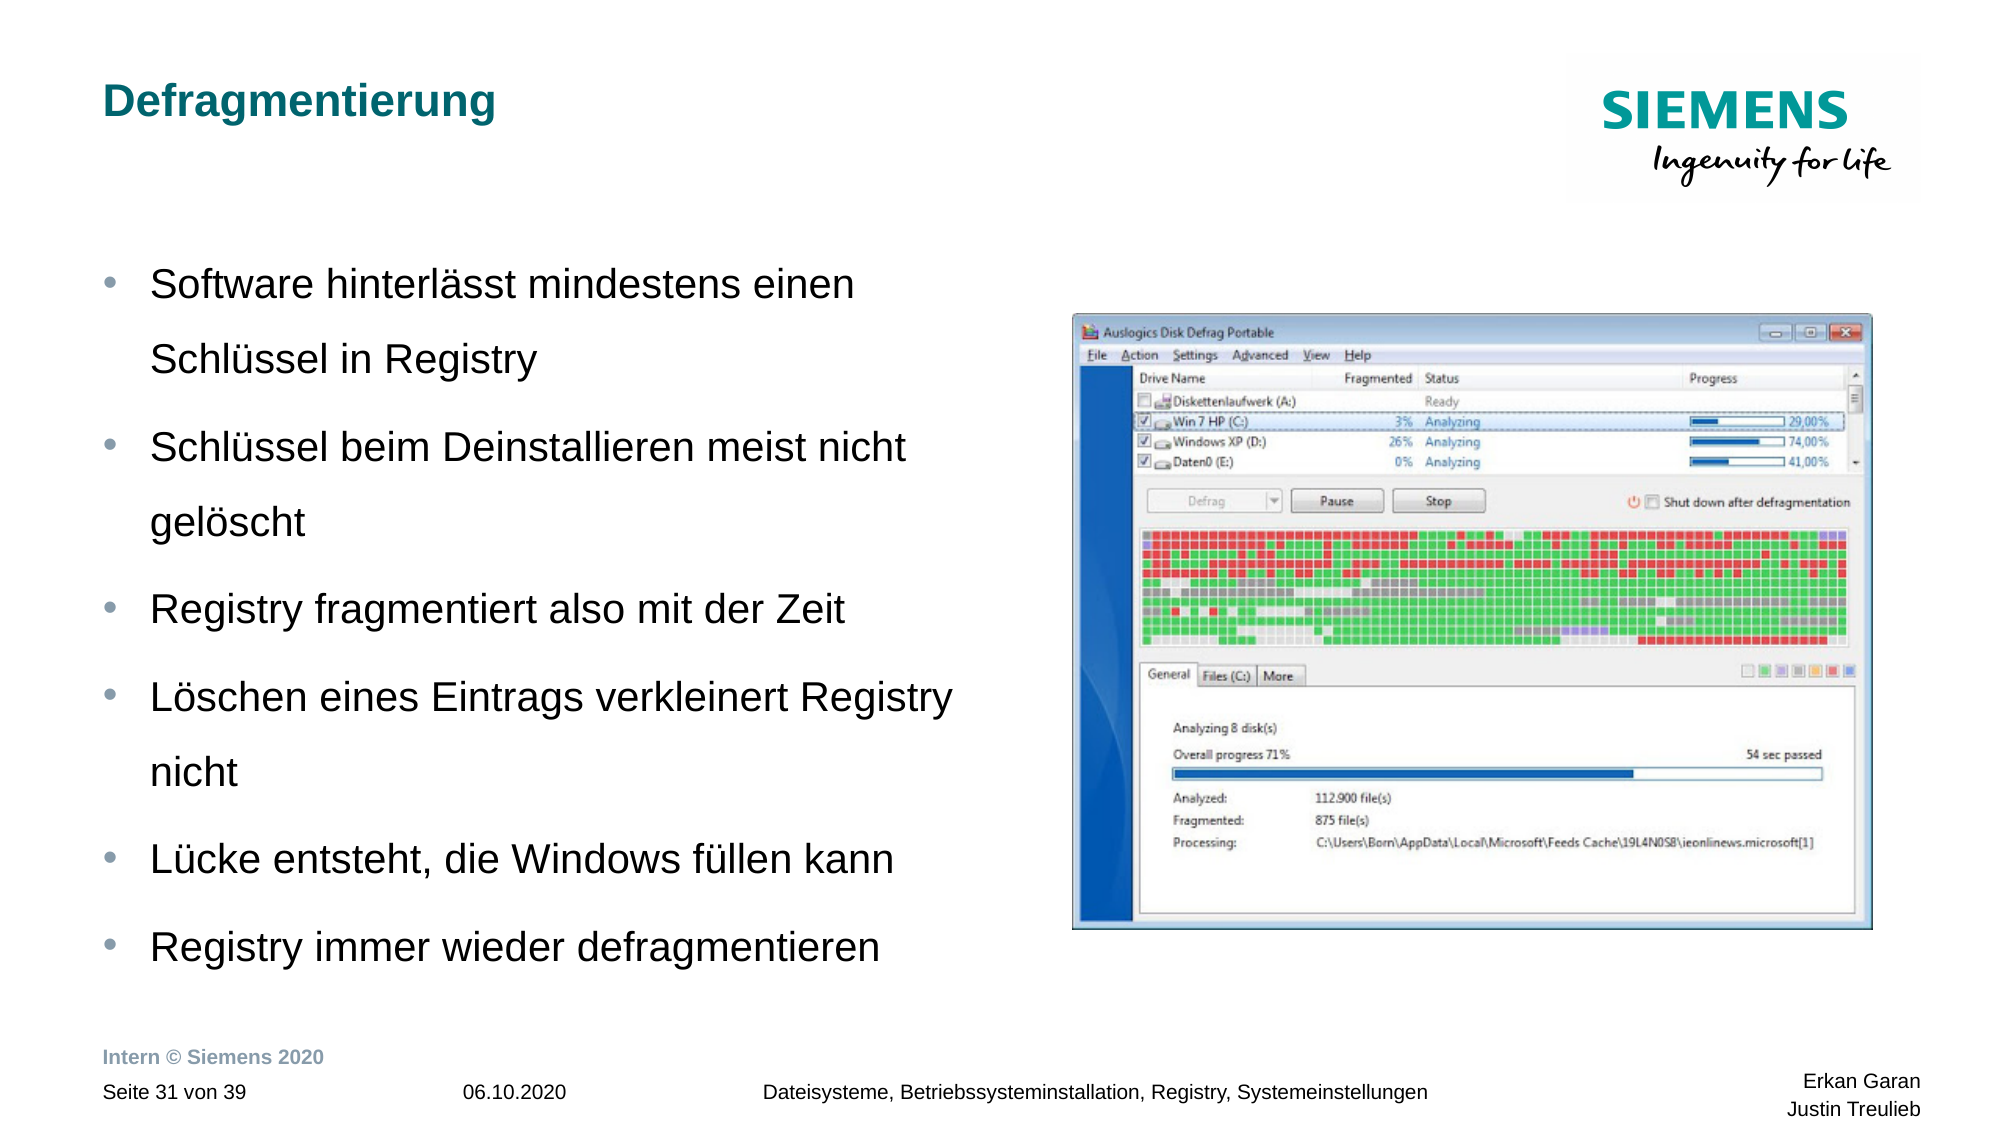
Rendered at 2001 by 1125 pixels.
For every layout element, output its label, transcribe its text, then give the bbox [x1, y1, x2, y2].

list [1071, 313, 1873, 930]
title Defragmentierung [0, 0, 2000, 233]
list Software hinterlässt mindestens einen Schlüssel in Registry Schlüssel beim Deinstallieren meist nicht gelöscht Registry fragmentiert also mit der Zeit Löschen eines Eintrags verkleinert Registry nicht Lücke entsteht, die Windows füllen kann Registry immer wieder defragmentieren [102, 233, 1001, 1012]
